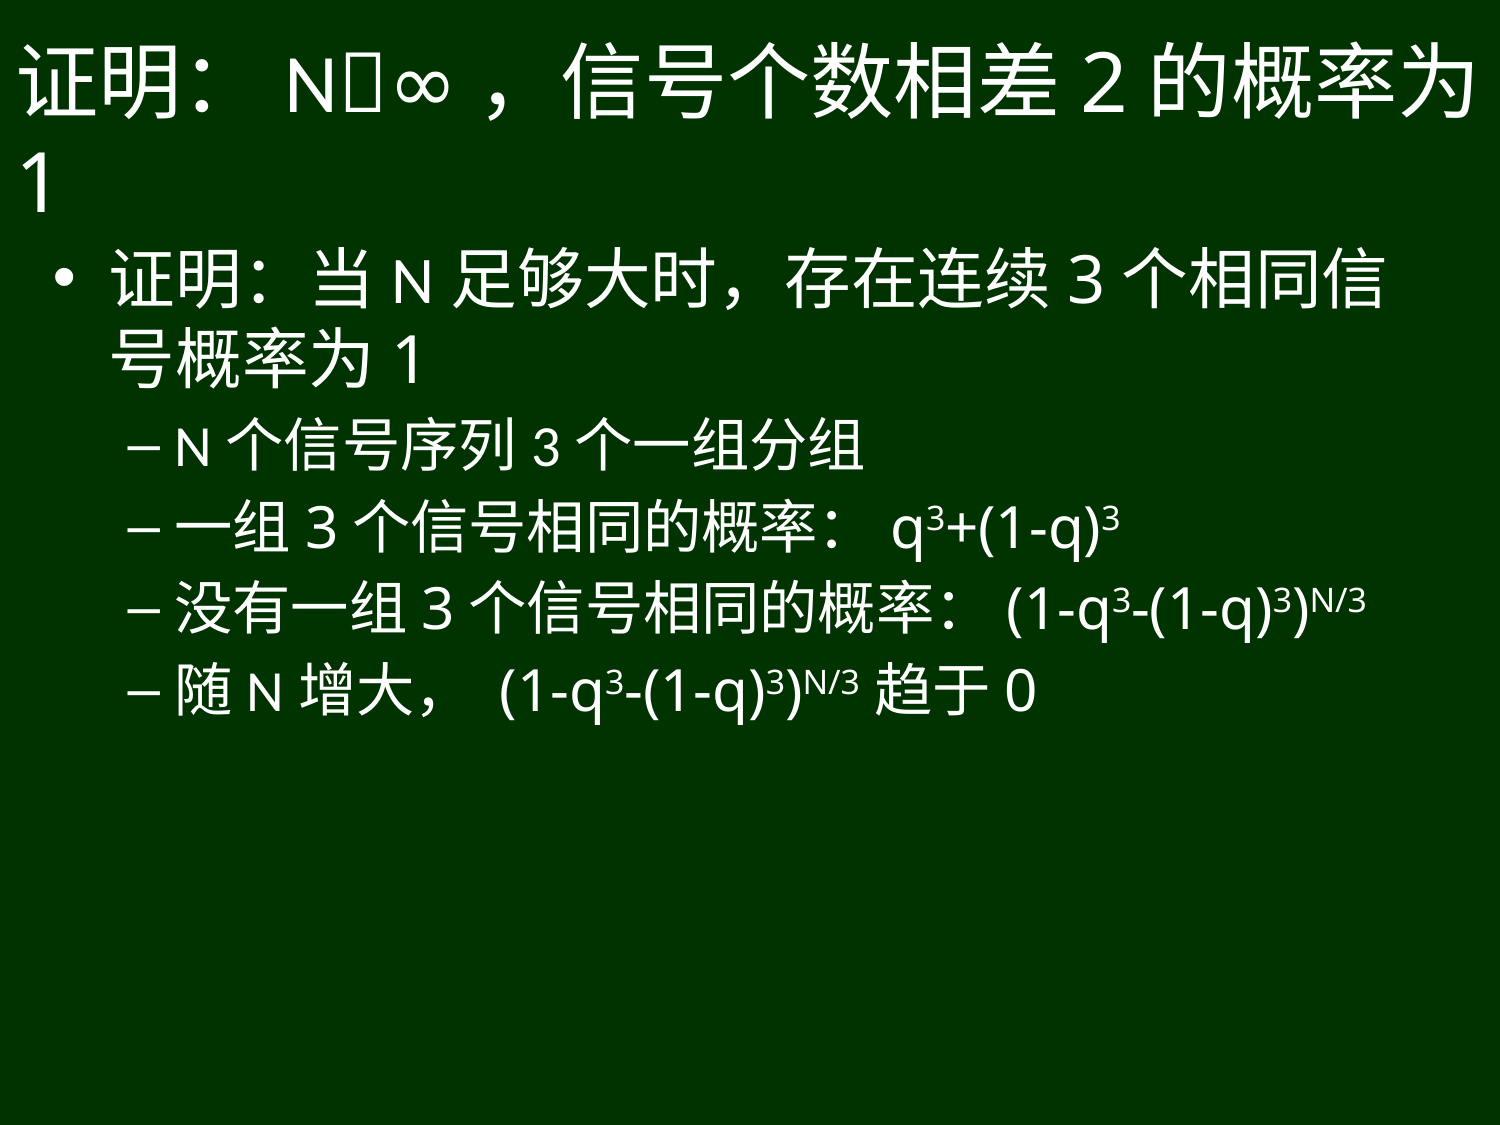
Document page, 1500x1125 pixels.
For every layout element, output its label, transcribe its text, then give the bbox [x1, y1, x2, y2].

list 证明：当N足够大时，存在连续3个相同信号概率为1 N个信号序列3个一组分组 一组3个信号相同的概率：q3+(1-q)3 没有一组3个信号相同的概率：(1-q3-(1-q)3)N/3 随N增大， (1-q3-(1-q)3)N/3趋于0 [37, 229, 1463, 1080]
title 证明：N∞，信号个数相差2的概率为1 [0, 45, 1500, 213]
